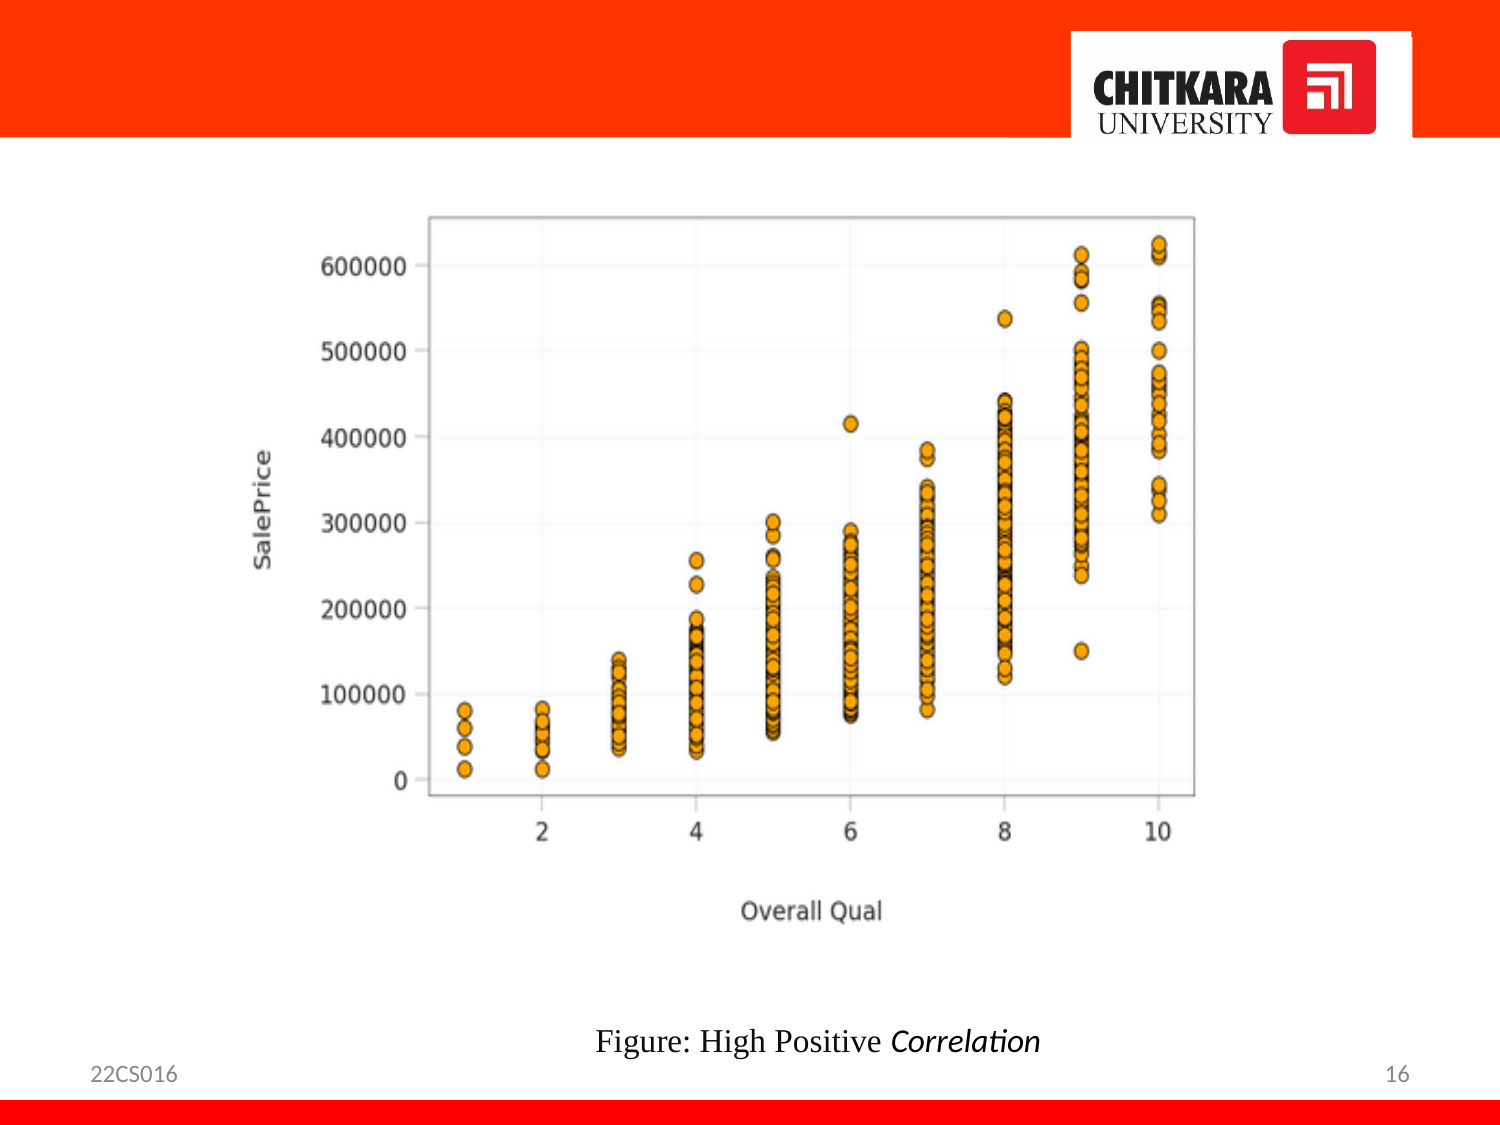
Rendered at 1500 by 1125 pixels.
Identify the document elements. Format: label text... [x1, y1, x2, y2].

list Figure: High Positive Correlation [75, 224, 1425, 968]
picture [1074, 37, 1391, 138]
slide_number 22CS016 [75, 1042, 425, 1103]
picture [217, 174, 1299, 947]
slide_number 16 [1074, 1042, 1425, 1103]
